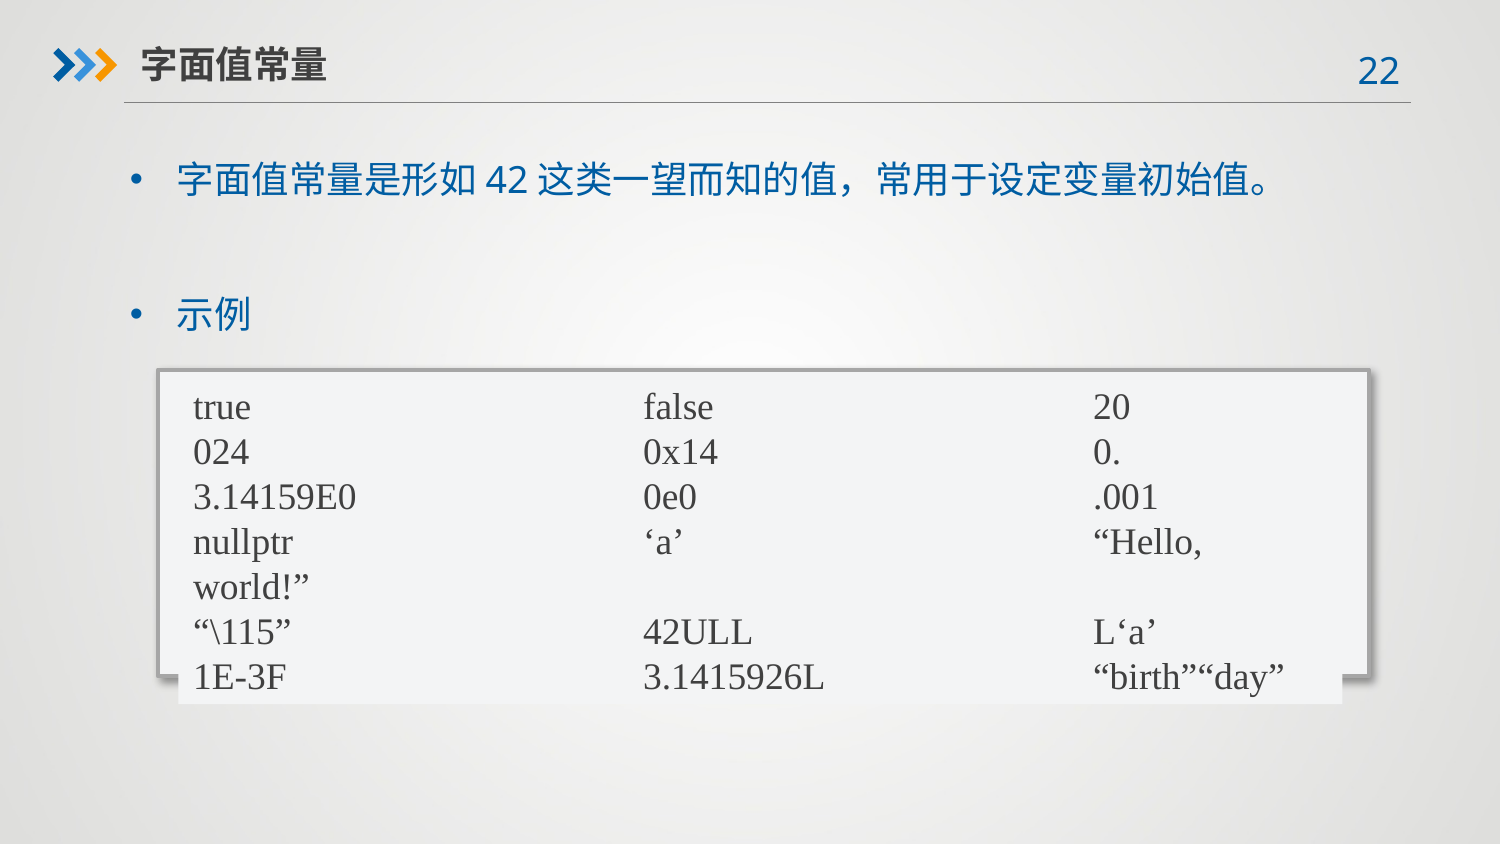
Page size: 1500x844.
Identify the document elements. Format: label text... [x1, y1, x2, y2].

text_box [157, 369, 1369, 677]
text_box 字面值常量 [140, 32, 491, 95]
picture [0, 0, 1500, 844]
text_box 字面值常量是形如42这类一望而知的值，常用于设定变量初始值。 示例 [115, 126, 1412, 344]
